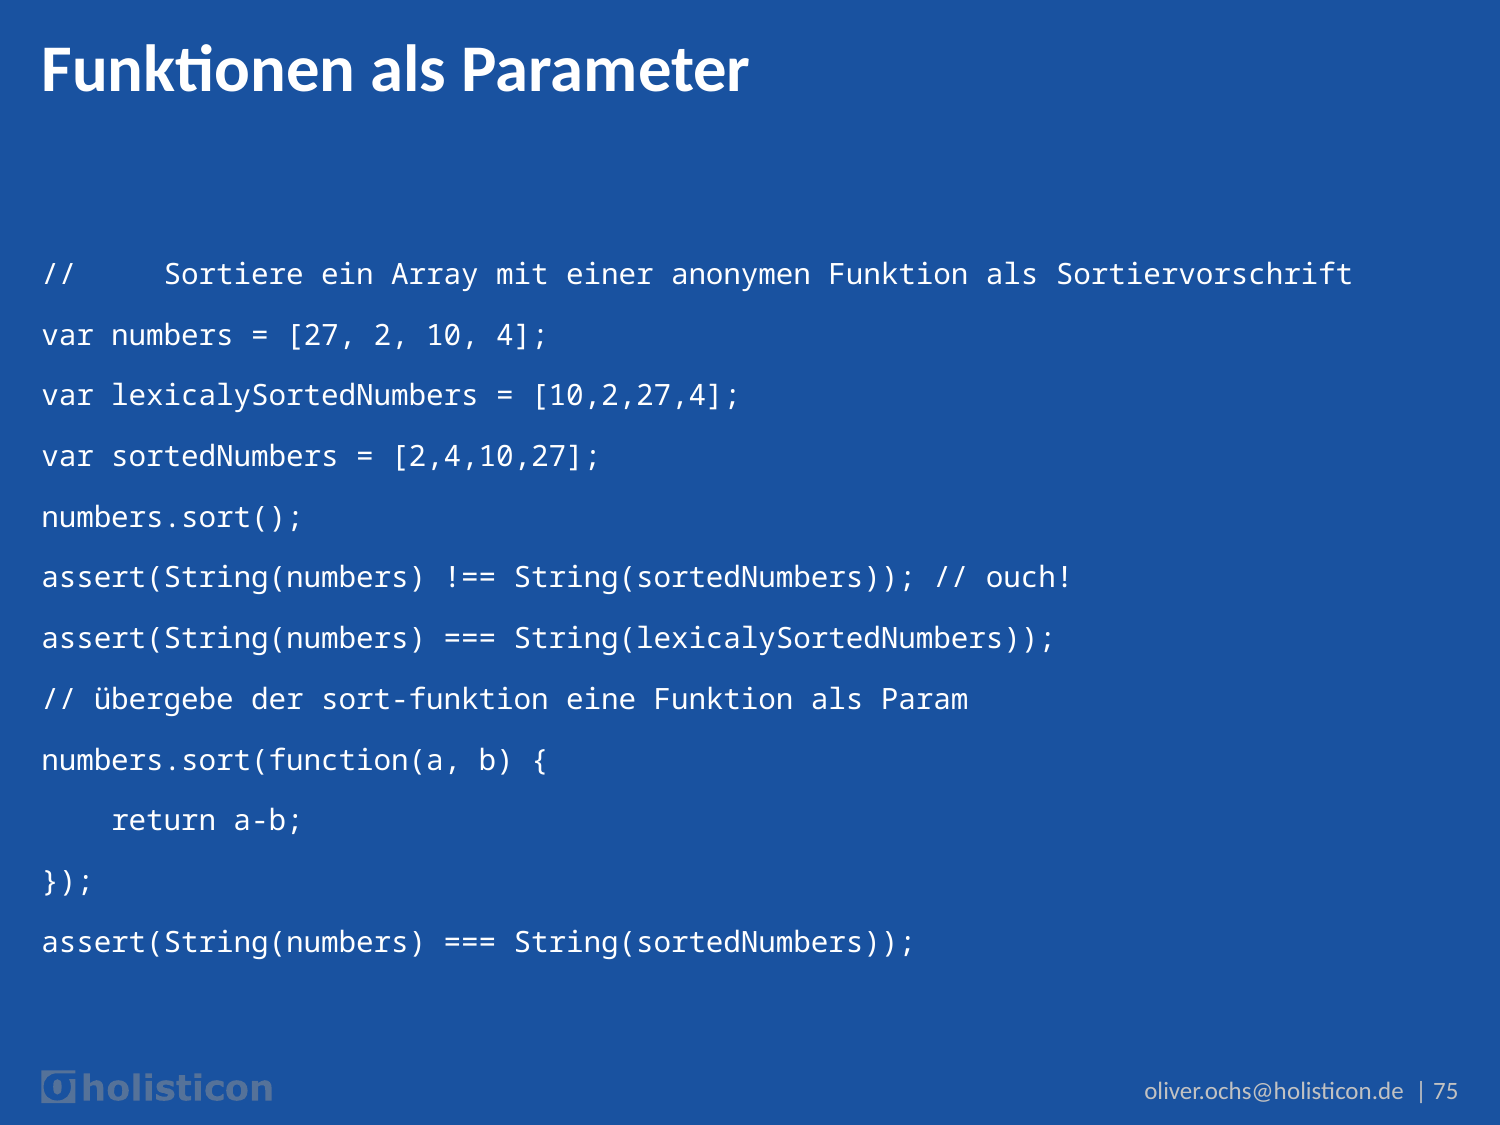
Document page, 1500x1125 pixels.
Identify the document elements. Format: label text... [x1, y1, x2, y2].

list // Sortiere ein Array mit einer anonymen Funktion als Sortiervorschrift var numbers = [27, 2, 10, 4]; var lexicalySortedNumbers = [10,2,27,4]; var sortedNumbers = [2,4,10,27]; numbers.sort(); assert(String(numbers) !== String(sortedNumbers)); // ouch! assert(String(numbers) === String(lexicalySortedNumbers)); // übergebe der sort-funktion eine Funktion als Param numbers.sort(function(a, b) { return a-b; }); assert(String(numbers) === String(sortedNumbers)); [41, 255, 1436, 973]
title Funktionen als Parameter [41, 24, 1436, 188]
